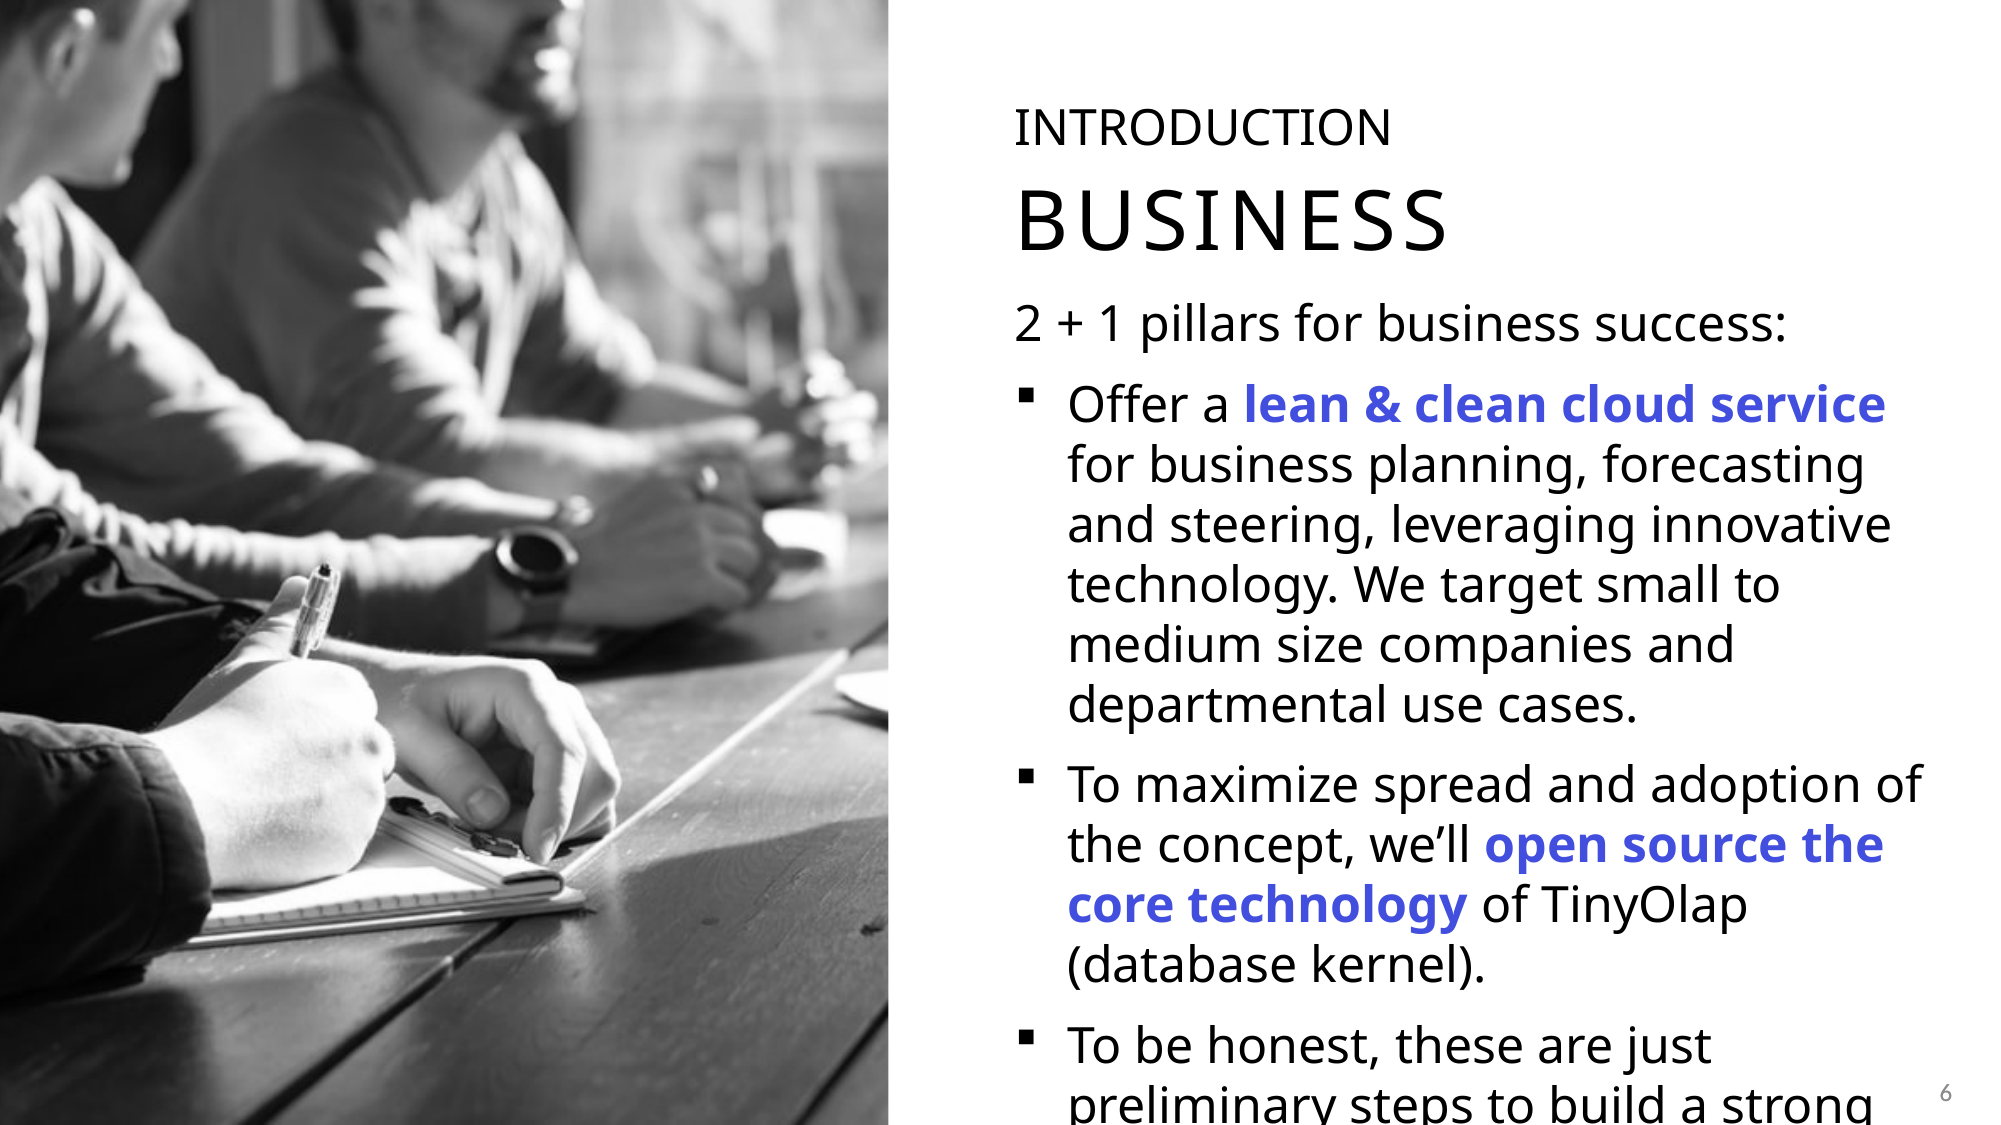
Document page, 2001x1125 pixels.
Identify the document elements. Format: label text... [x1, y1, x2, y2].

list 2 + 1 pillars for business success: Offer a lean & clean cloud service for business planning, forecasting and steering, leveraging innovative technology. We target small to medium size companies and departmental use cases. To maximize spread and adoption of the concept, we’ll open source the core technology of TinyOlap (database kernel). To be honest, these are just preliminary steps to build a strong foundation for the real big thing to come: “natural planning”. [999, 283, 1968, 762]
slide_number 6 [1894, 1061, 1968, 1121]
title INTRODUCTION [999, 57, 1968, 203]
picture [0, 0, 889, 1125]
list BUSINESS [999, 179, 1889, 256]
